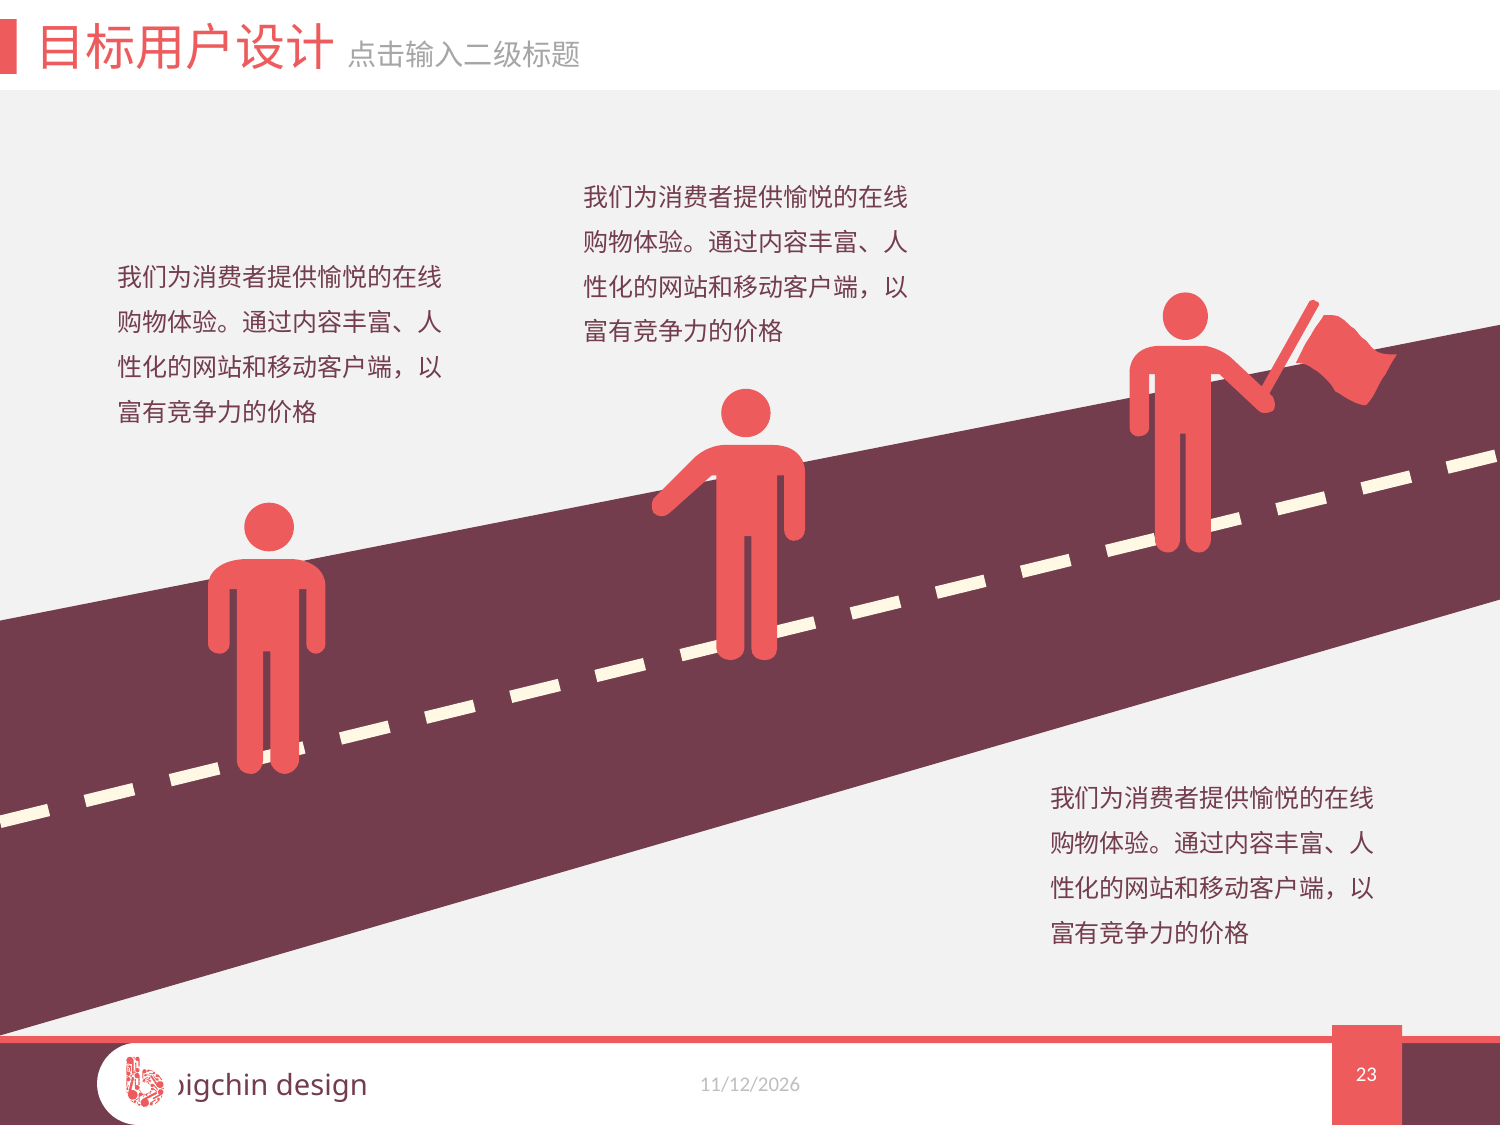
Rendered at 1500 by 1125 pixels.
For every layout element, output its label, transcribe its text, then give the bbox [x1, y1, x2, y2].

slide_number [581, 1053, 919, 1114]
text_box [0, 18, 18, 75]
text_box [651, 388, 806, 661]
text_box 我们为消费者提供愉悦的在线购物体验。通过内容丰富、人性化的网站和移动客户端，以富有竞争力的价格 [1035, 859, 1397, 955]
text_box 我们为消费者提供愉悦的在线购物体验。通过内容丰富、人性化的网站和移动客户端，以富有竞争力的价格 [103, 239, 465, 434]
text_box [0, 453, 1500, 859]
text_box 我们为消费者提供愉悦的在线购物体验。通过内容丰富、人性化的网站和移动客户端，以富有竞争力的价格 [569, 158, 931, 354]
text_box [208, 502, 326, 774]
text_box 目标用户设计 点击输入二级标题 [21, 8, 596, 84]
slide_number 23 [1336, 1042, 1397, 1103]
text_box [1129, 292, 1397, 553]
